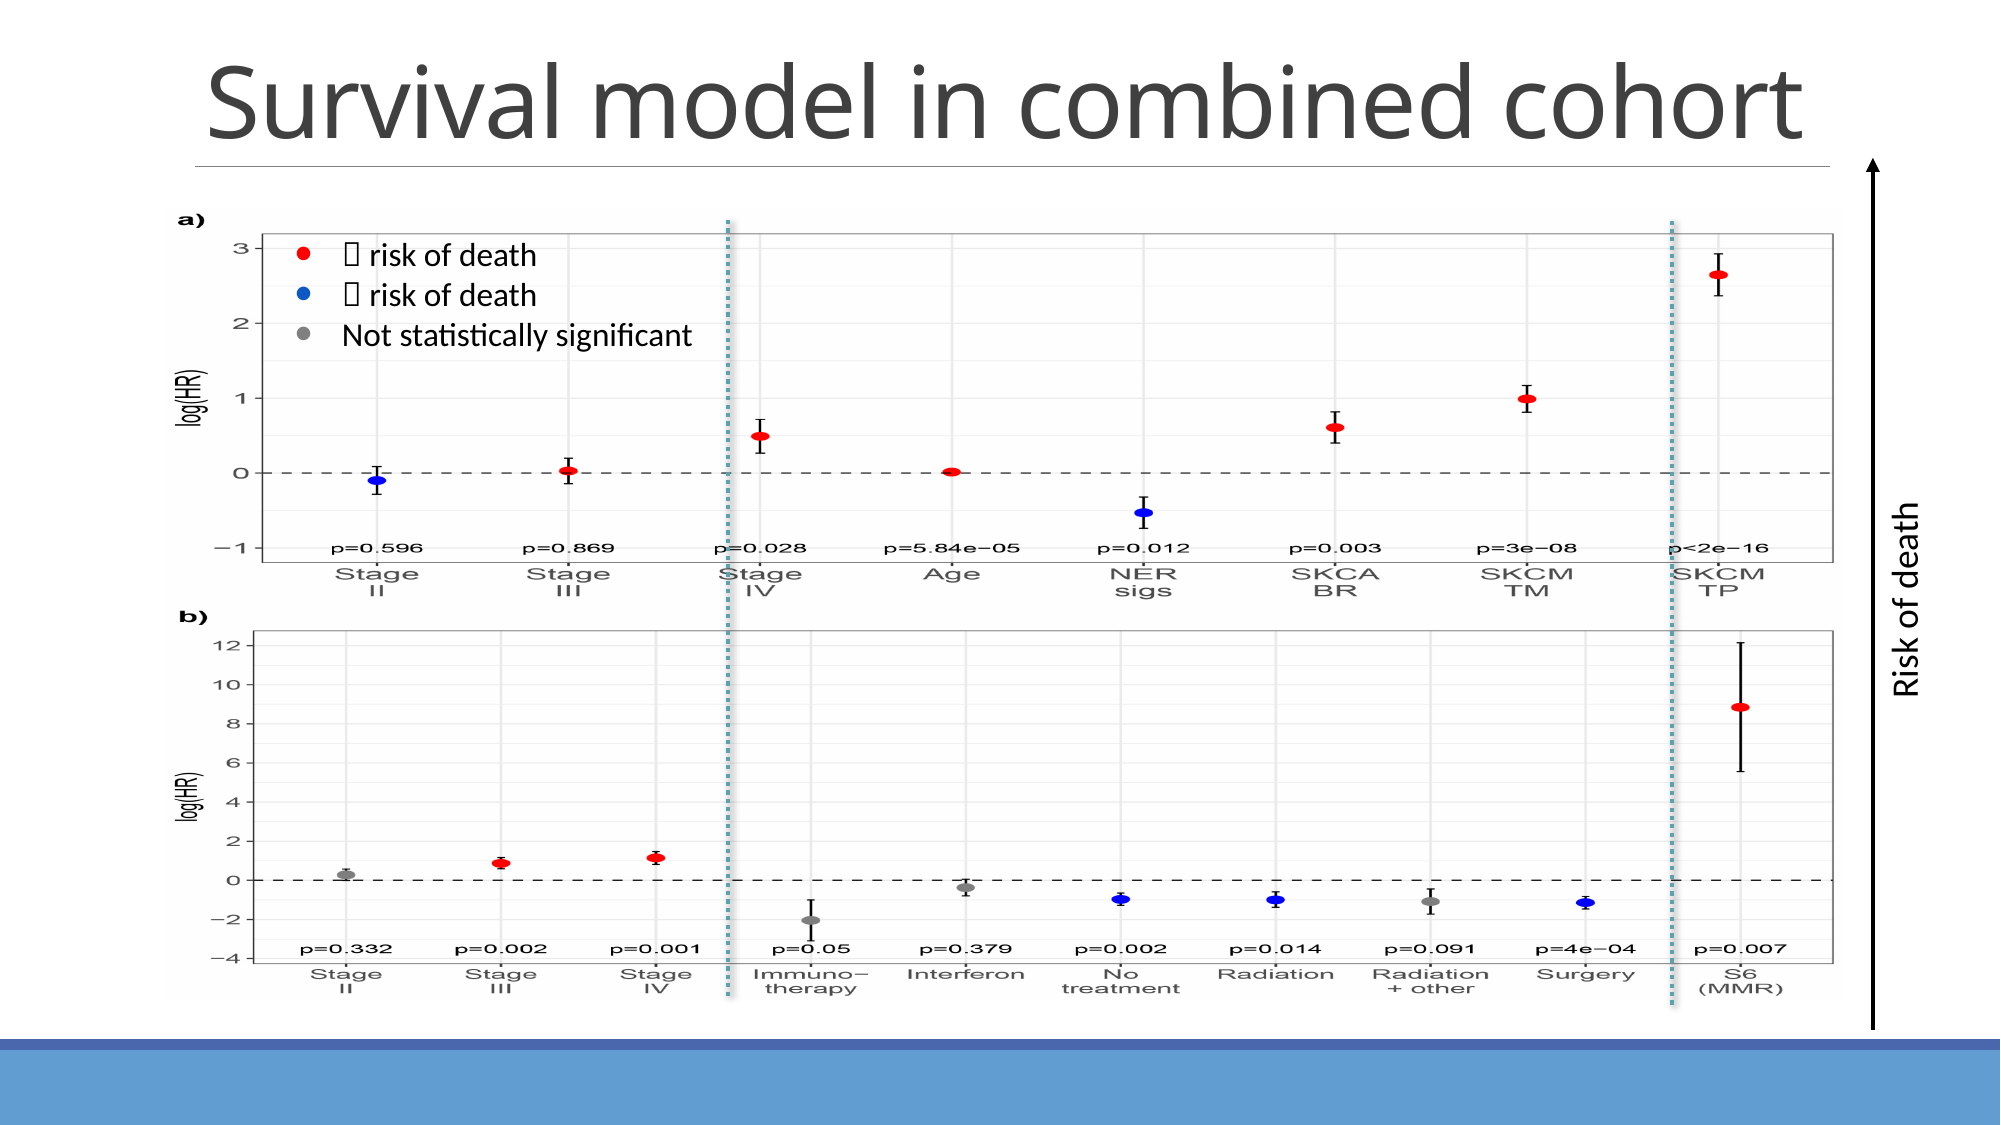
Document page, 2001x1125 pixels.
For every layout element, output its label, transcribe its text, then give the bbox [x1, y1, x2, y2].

picture [162, 207, 1846, 1002]
text_box Risk of death [1883, 457, 1933, 742]
title Survival model in combined cohort [180, 47, 1830, 167]
